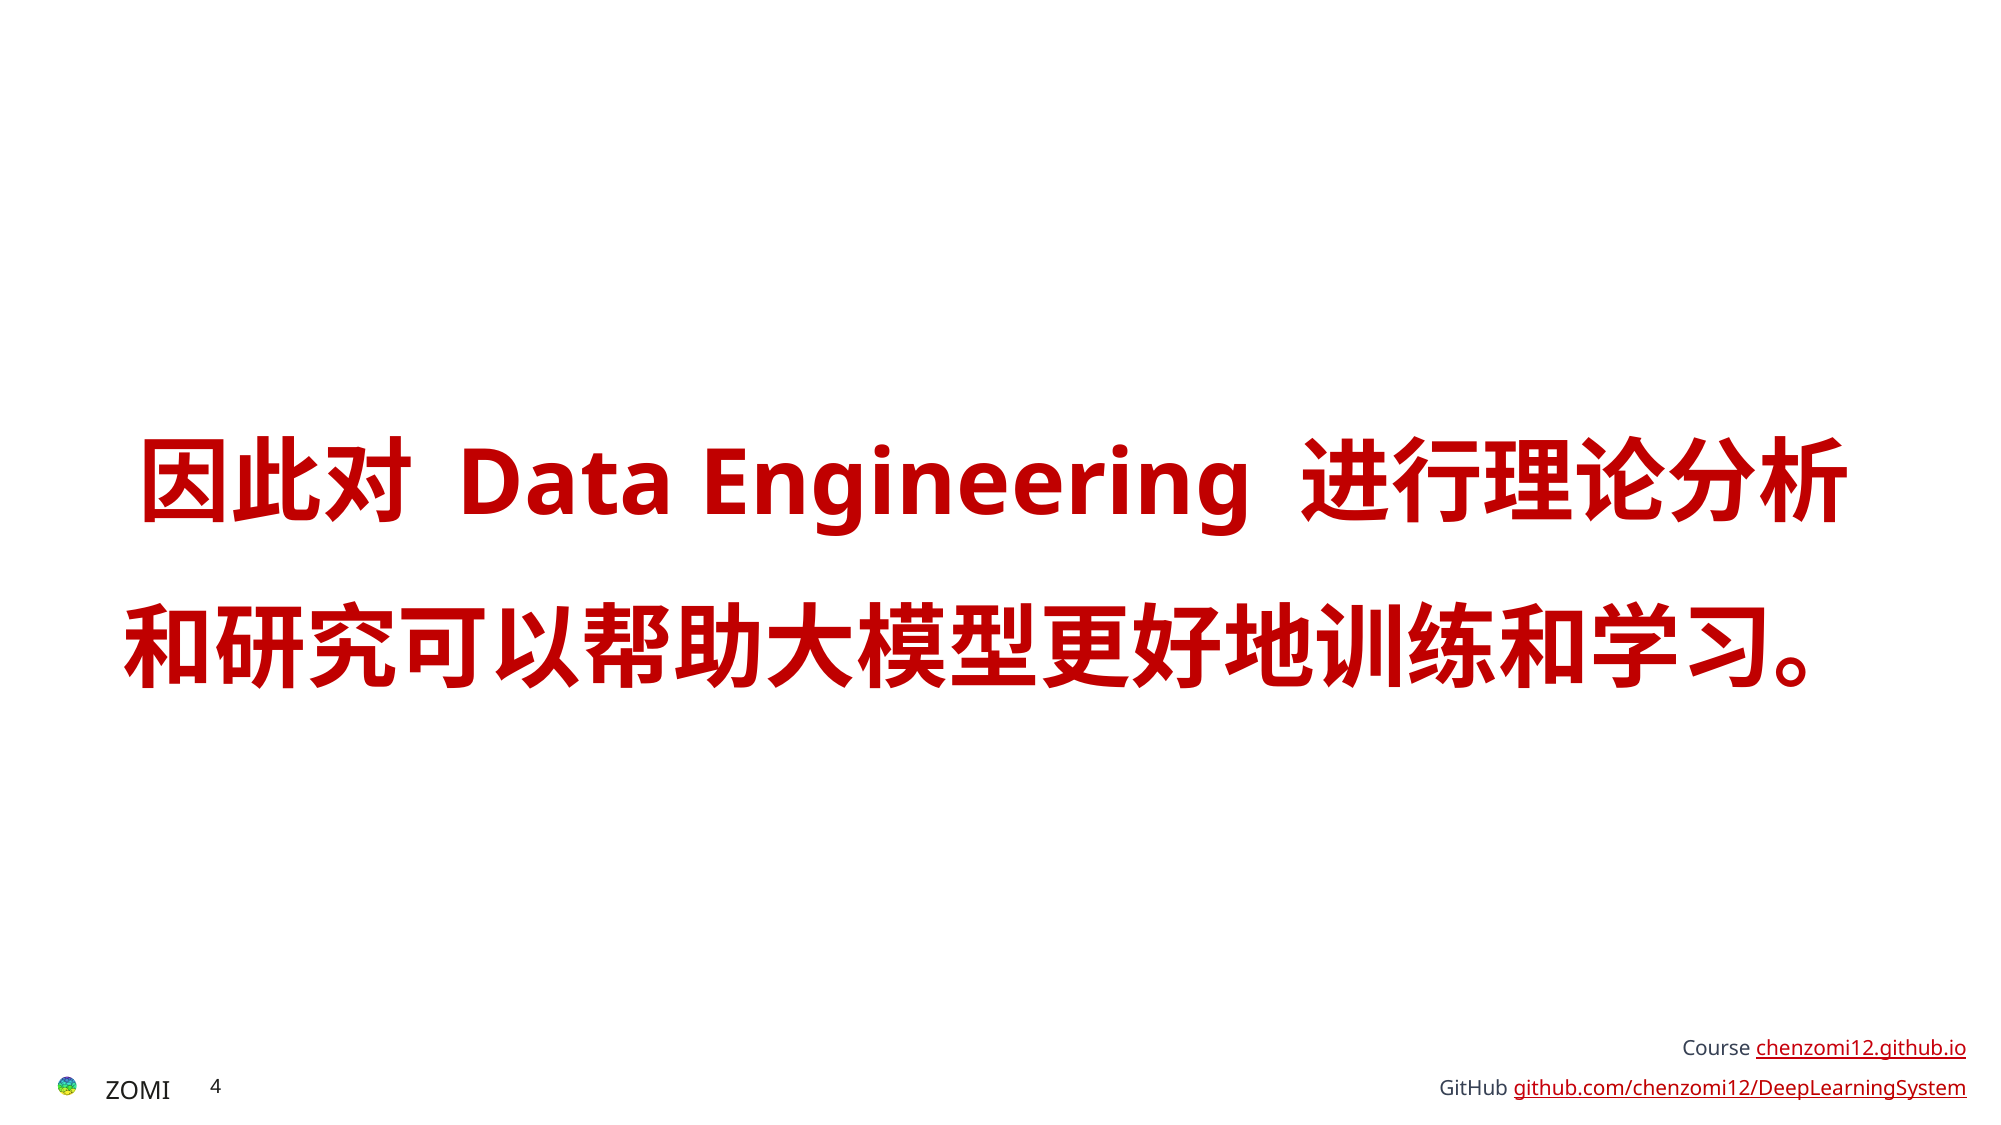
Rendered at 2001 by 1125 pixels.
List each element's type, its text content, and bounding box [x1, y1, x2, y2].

list 因此对 Data Engineering 进行理论分析和研究可以帮助大模型更好地训练和学习。 [79, 80, 1910, 986]
picture [58, 1077, 76, 1095]
